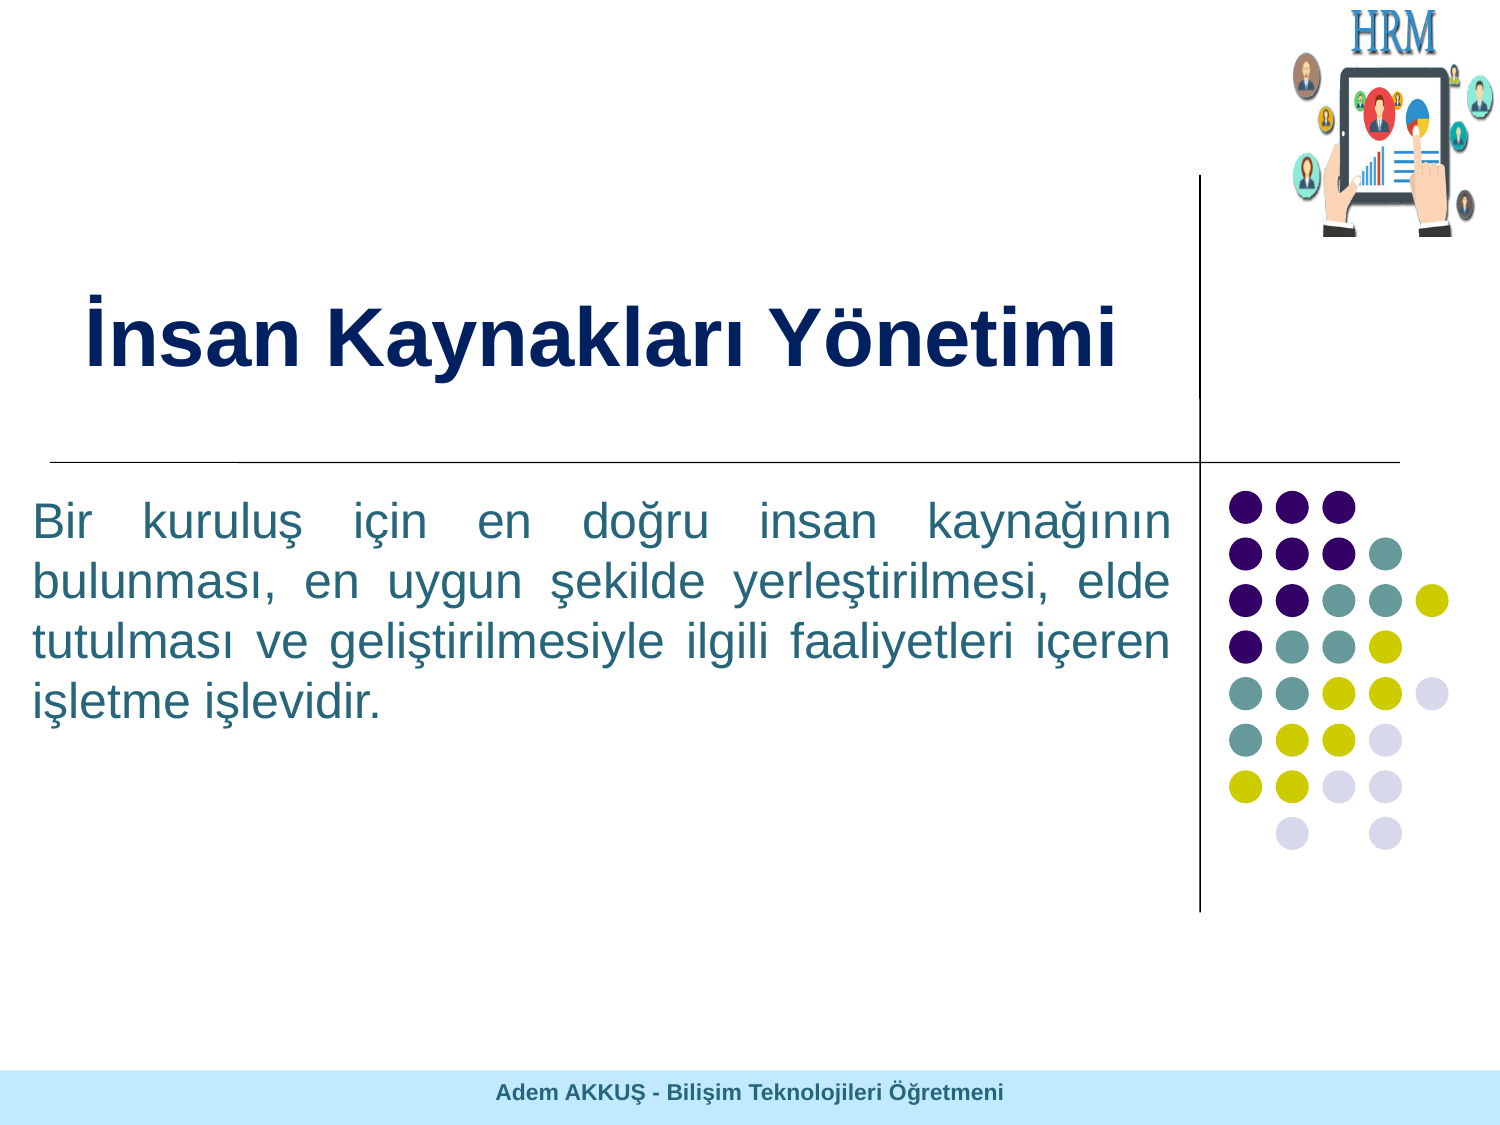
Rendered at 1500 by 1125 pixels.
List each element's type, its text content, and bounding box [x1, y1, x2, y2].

picture [1280, 0, 1495, 237]
text_box Adem AKKUŞ - Bilişim Teknolojileri Öğretmeni [0, 1070, 1500, 1125]
subtitle İnsan Kaynakları Yönetimi Bir kuruluş için en doğru insan kaynağının bulunması, en uygun şekilde yerleştirilmesi, elde tutulması ve geliştirilmesiyle ilgili faaliyetleri içeren işletme işlevidir. [17, 42, 1188, 1070]
